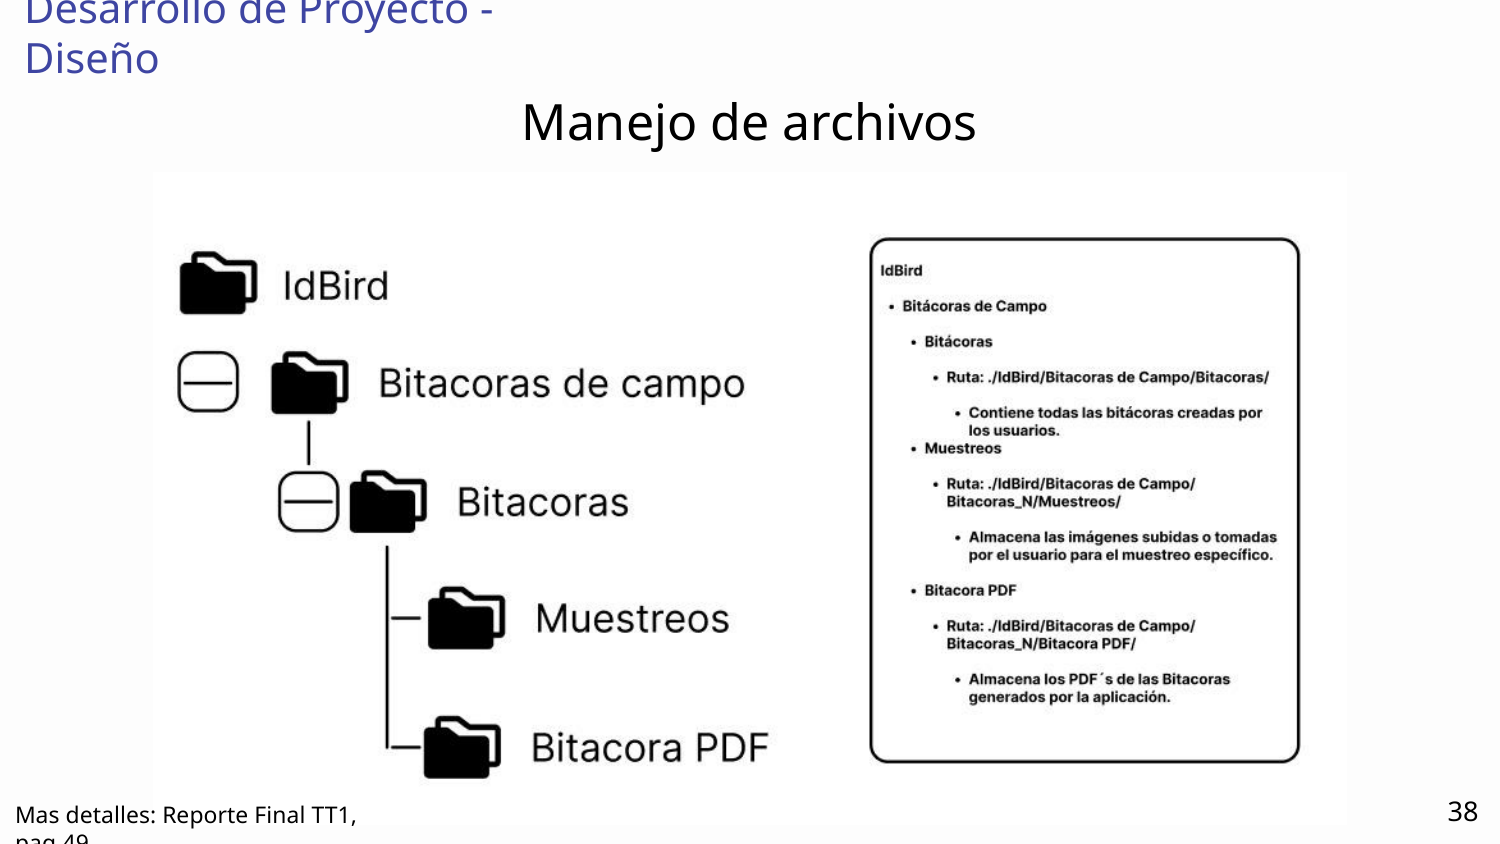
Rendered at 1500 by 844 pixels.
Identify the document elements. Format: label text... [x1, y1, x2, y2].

slide_number 38 [1403, 779, 1494, 844]
picture [152, 171, 1347, 825]
text_box Desarrollo de Proyecto - Diseño [9, 9, 589, 56]
title Manejo de archivos [74, 35, 1426, 207]
text_box Mas detalles: Reporte Final TT1, pag.49 [0, 785, 445, 837]
